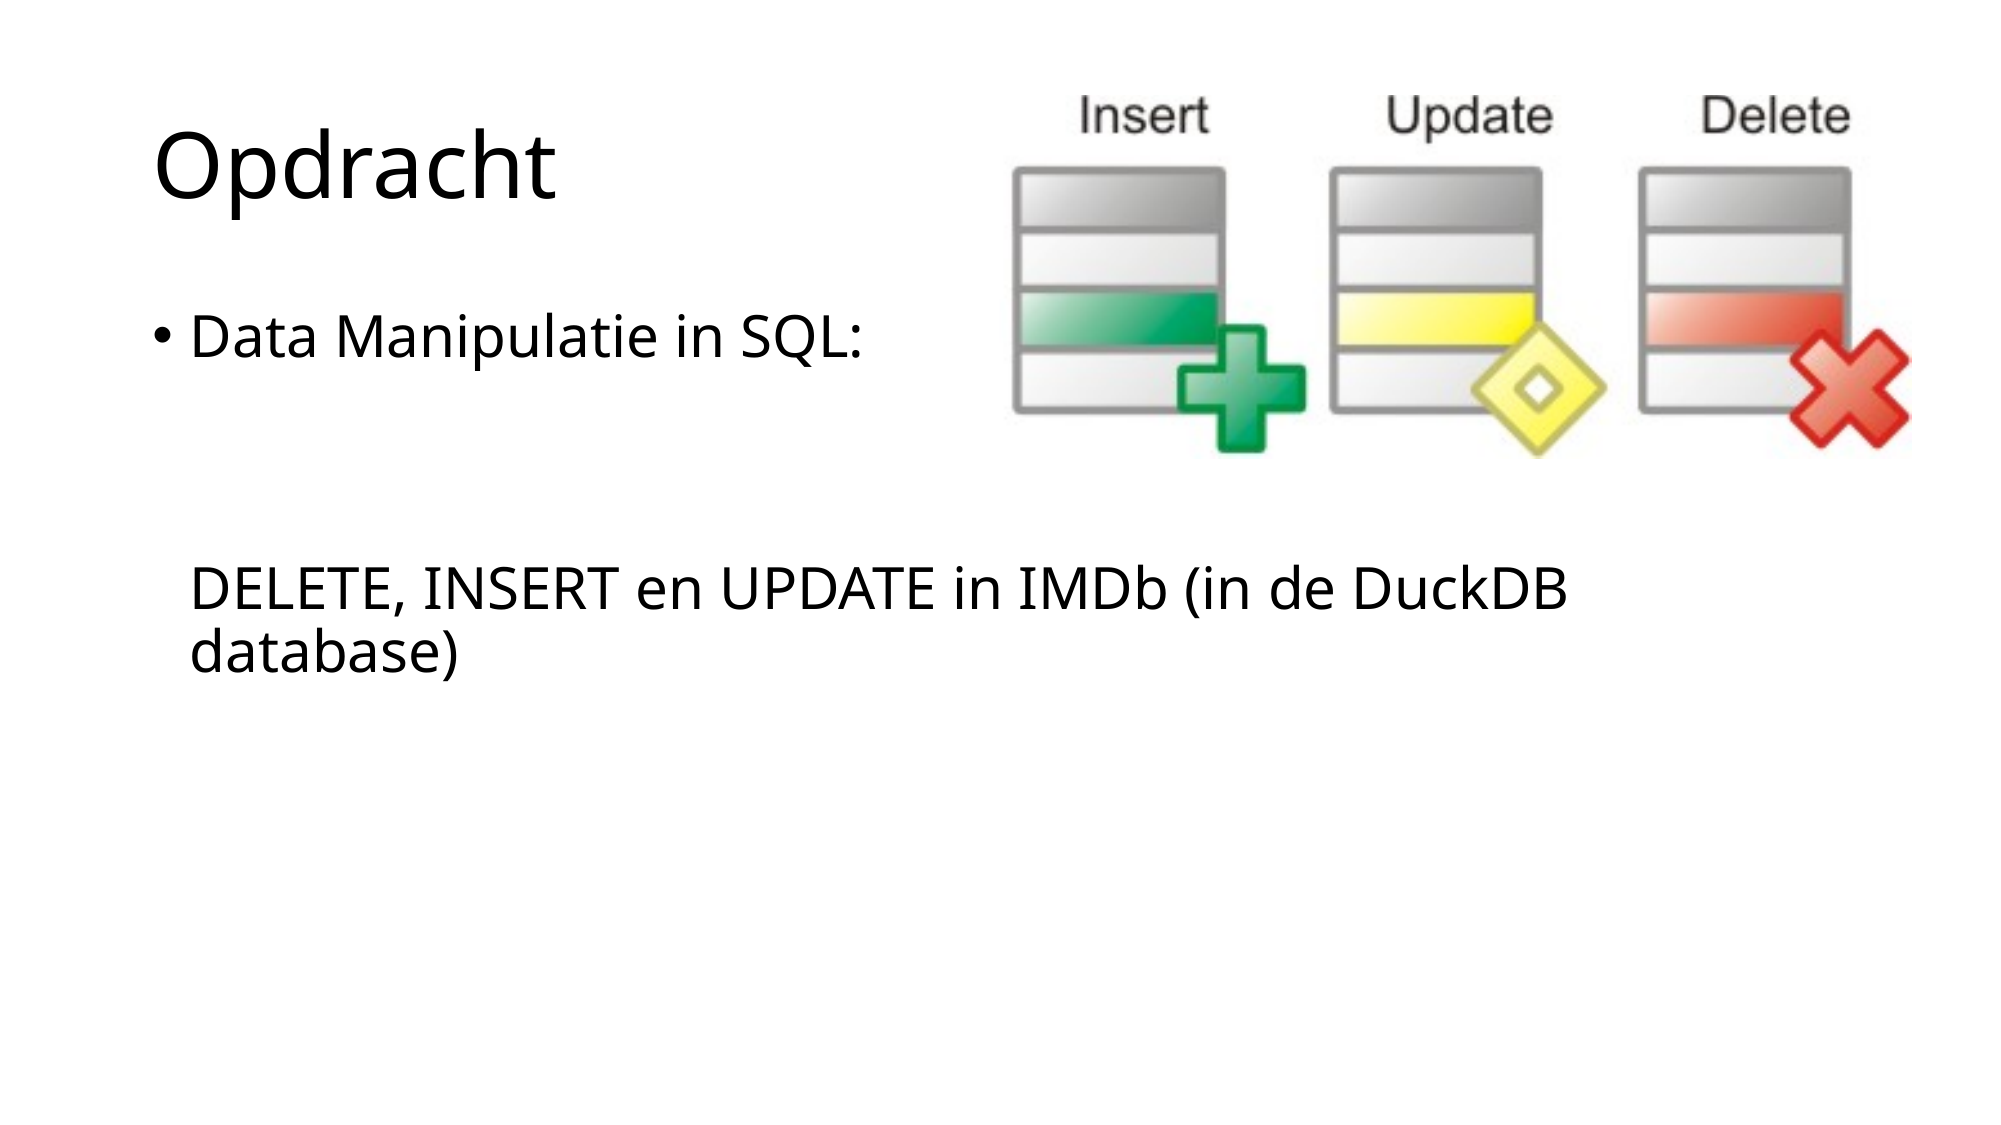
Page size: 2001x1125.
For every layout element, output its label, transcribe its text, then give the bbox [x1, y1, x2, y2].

picture [999, 95, 1913, 460]
list Data Manipulatie in SQL: DELETE, INSERT en UPDATE in IMDb (in de DuckDB database) [137, 299, 1863, 1014]
title Opdracht [137, 59, 1863, 278]
